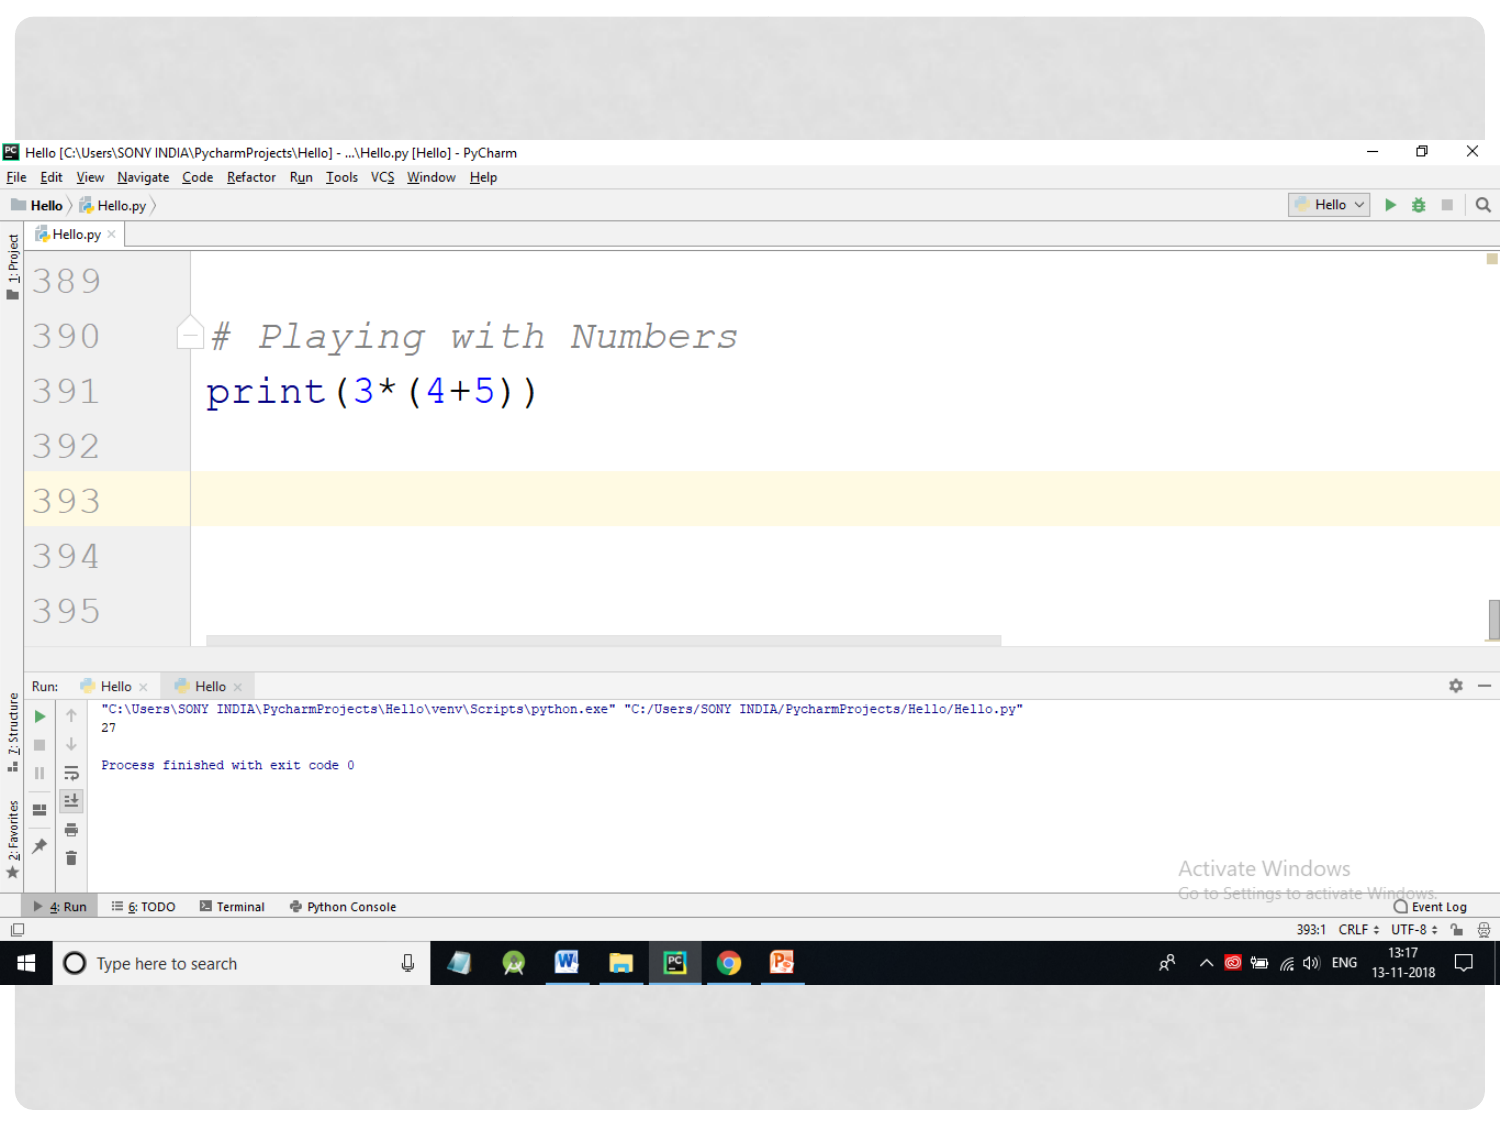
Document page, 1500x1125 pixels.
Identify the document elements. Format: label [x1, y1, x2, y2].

picture [0, 140, 1500, 985]
